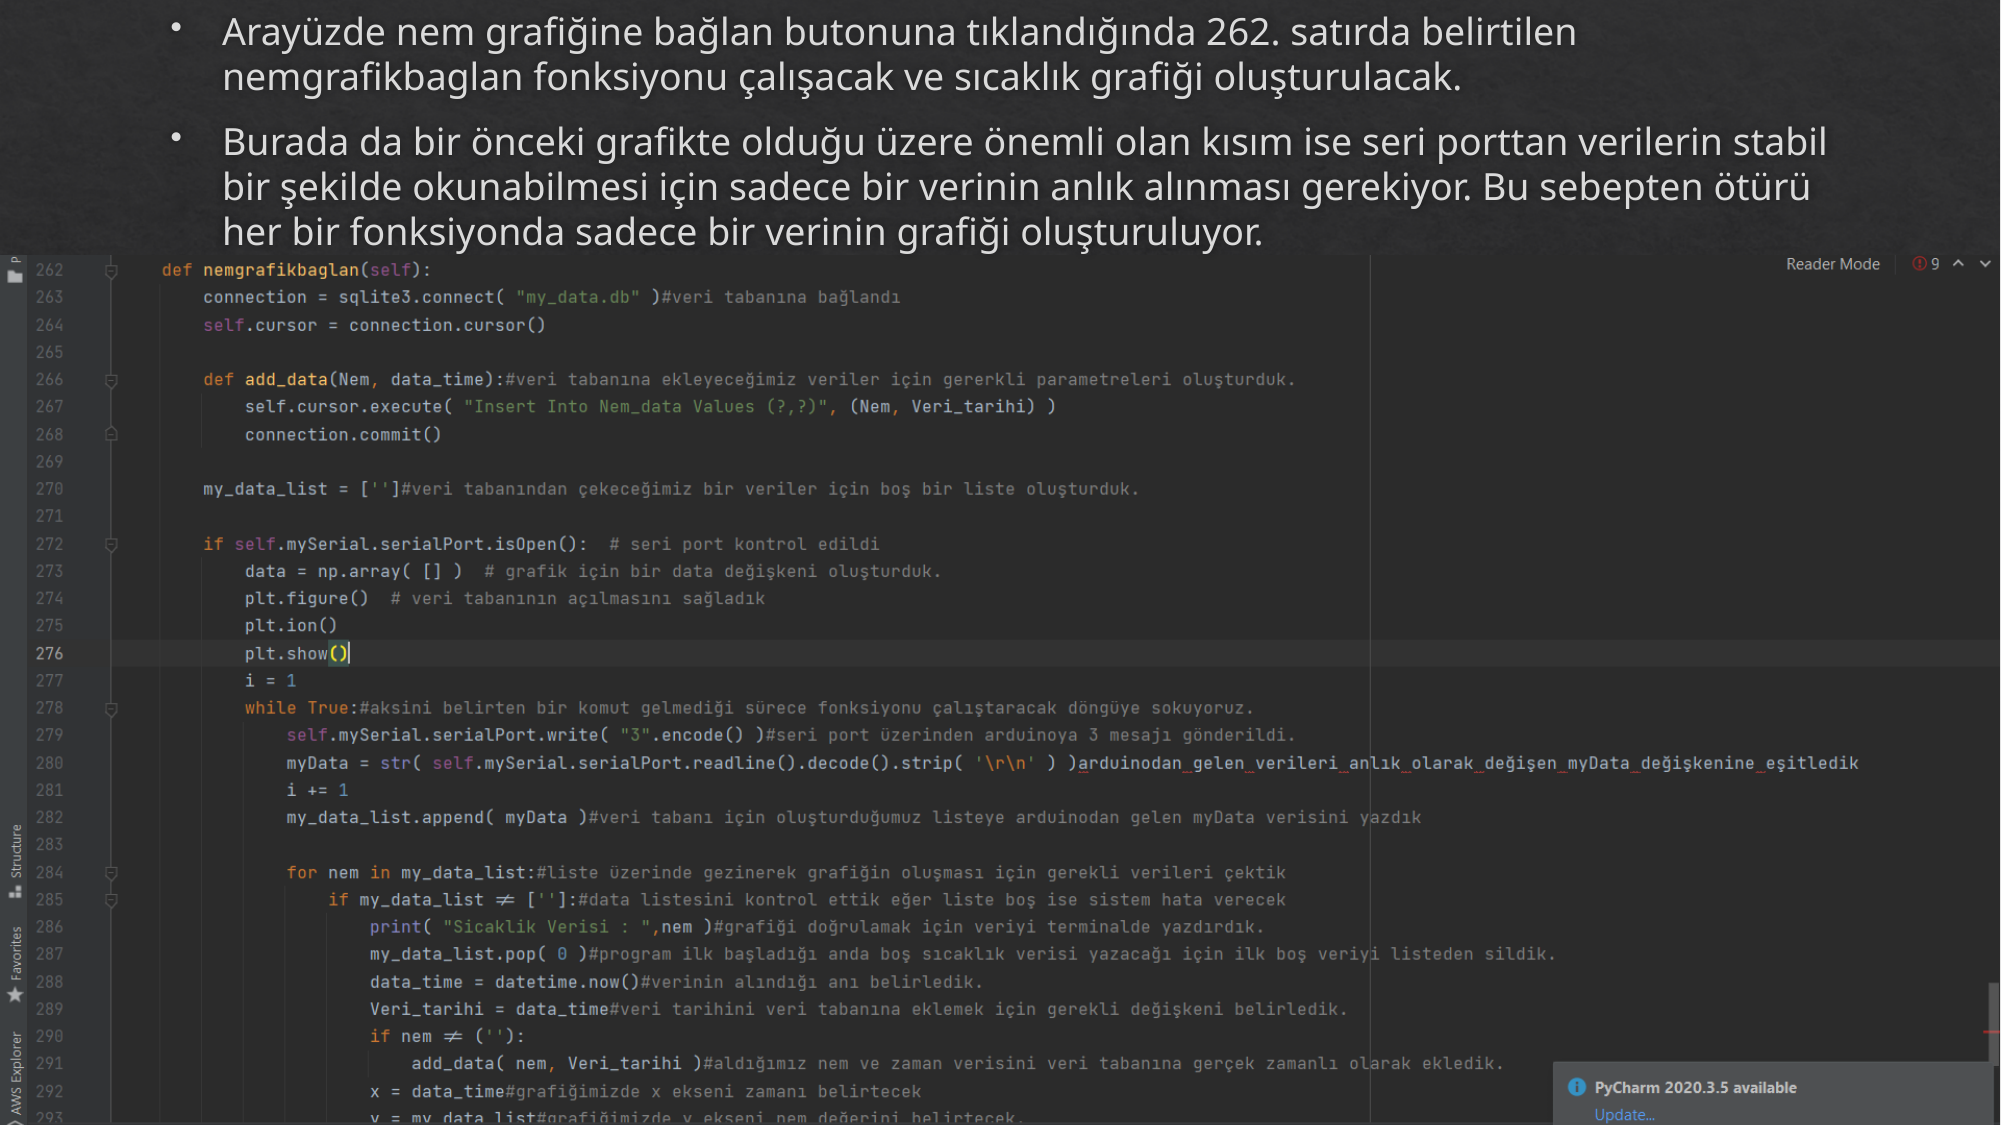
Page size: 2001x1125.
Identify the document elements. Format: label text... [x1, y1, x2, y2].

list Arayüzde nem grafiğine bağlan butonuna tıklandığında 262. satırda belirtilen nemgrafikbaglan fonksiyonu çalışacak ve sıcaklık grafiği oluşturulacak. Burada da bir önceki grafikte olduğu üzere önemli olan kısım ise seri porttan verilerin stabil bir şekilde okunabilmesi için sadece bir verinin anlık alınması gerekiyor. Bu sebepten ötürü her bir fonksiyonda sadece bir verinin grafiği oluşturuluyor. [150, 0, 1850, 253]
picture [0, 255, 2000, 1125]
